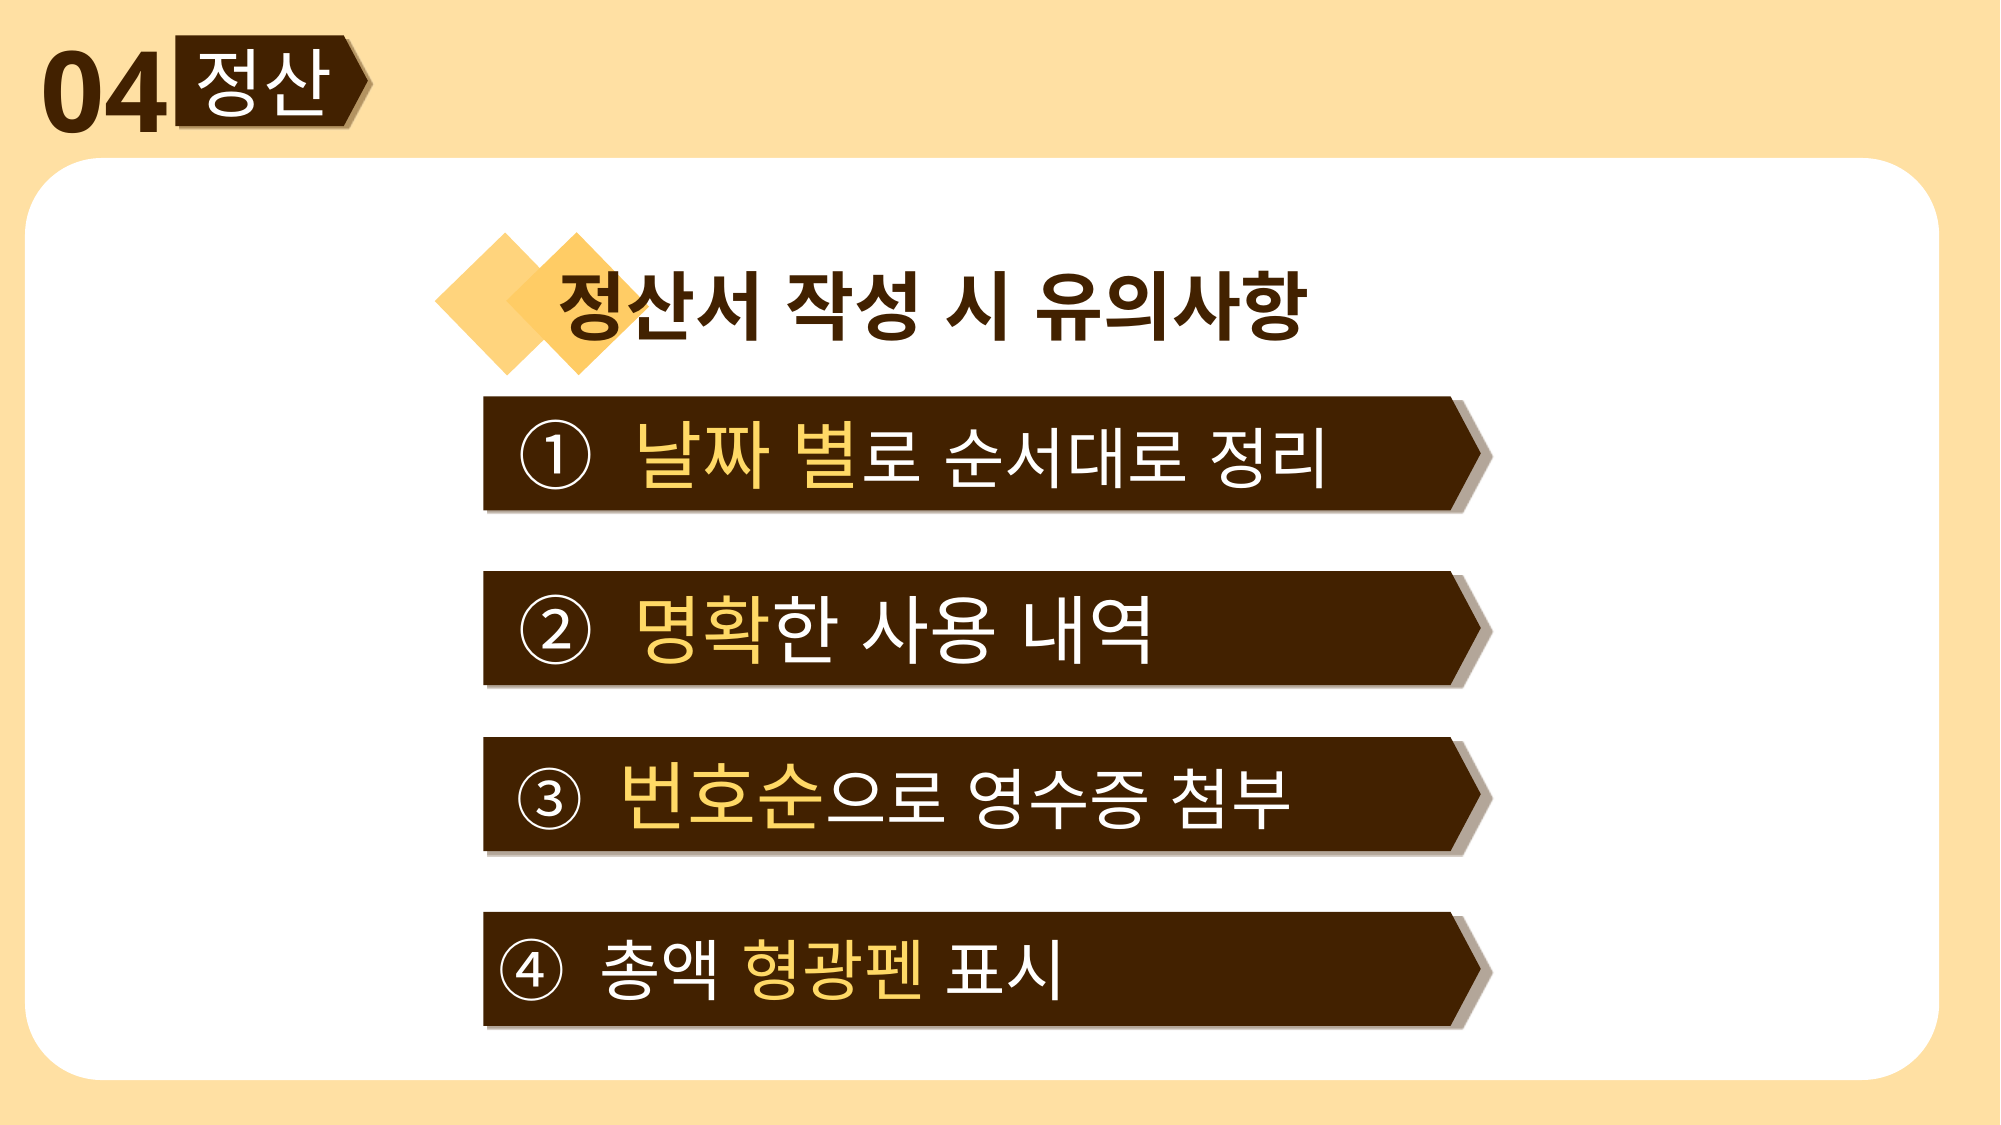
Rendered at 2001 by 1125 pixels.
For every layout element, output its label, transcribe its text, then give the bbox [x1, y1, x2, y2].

text_box ③ 번호순으로 영수증 첨부 [482, 736, 1482, 853]
text_box ① 날짜 별로 순서대로 정리 [482, 395, 1482, 512]
text_box ② 명확한 사용 내역 [482, 569, 1482, 687]
text_box [23, 156, 1941, 1082]
text_box [174, 34, 179, 128]
text_box 04 [25, 12, 169, 163]
text_box 정산 [179, 28, 348, 134]
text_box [456, 251, 627, 356]
text_box 정산서 작성 시 유의사항 [542, 251, 1387, 357]
text_box ④ 총액 형광펜 표시 [482, 910, 1482, 1027]
text_box [348, 41, 370, 121]
